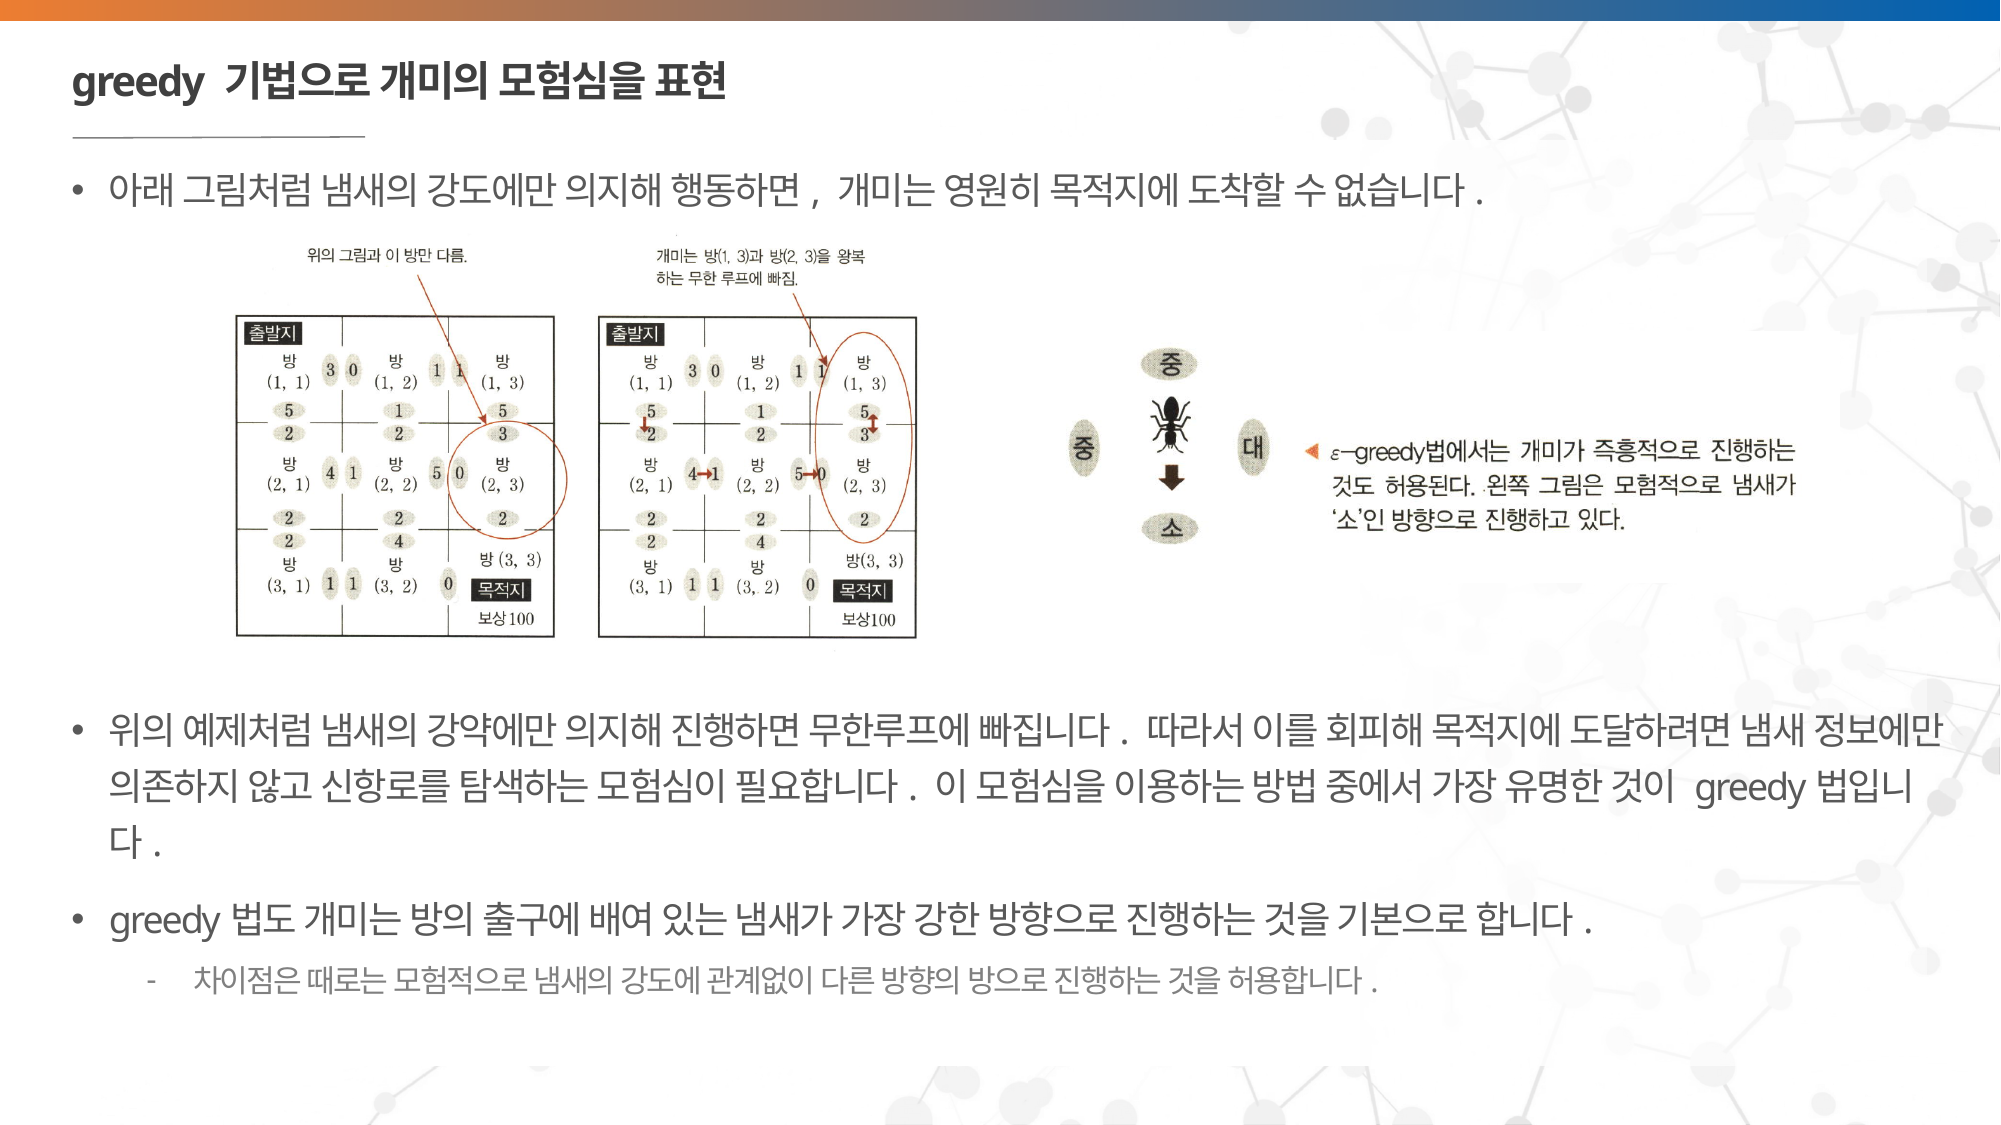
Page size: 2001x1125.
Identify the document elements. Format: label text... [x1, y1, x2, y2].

title greedy 기법으로 개미의 모험심을 표현 [56, 49, 1162, 117]
picture [206, 228, 950, 654]
picture [1037, 331, 1840, 583]
